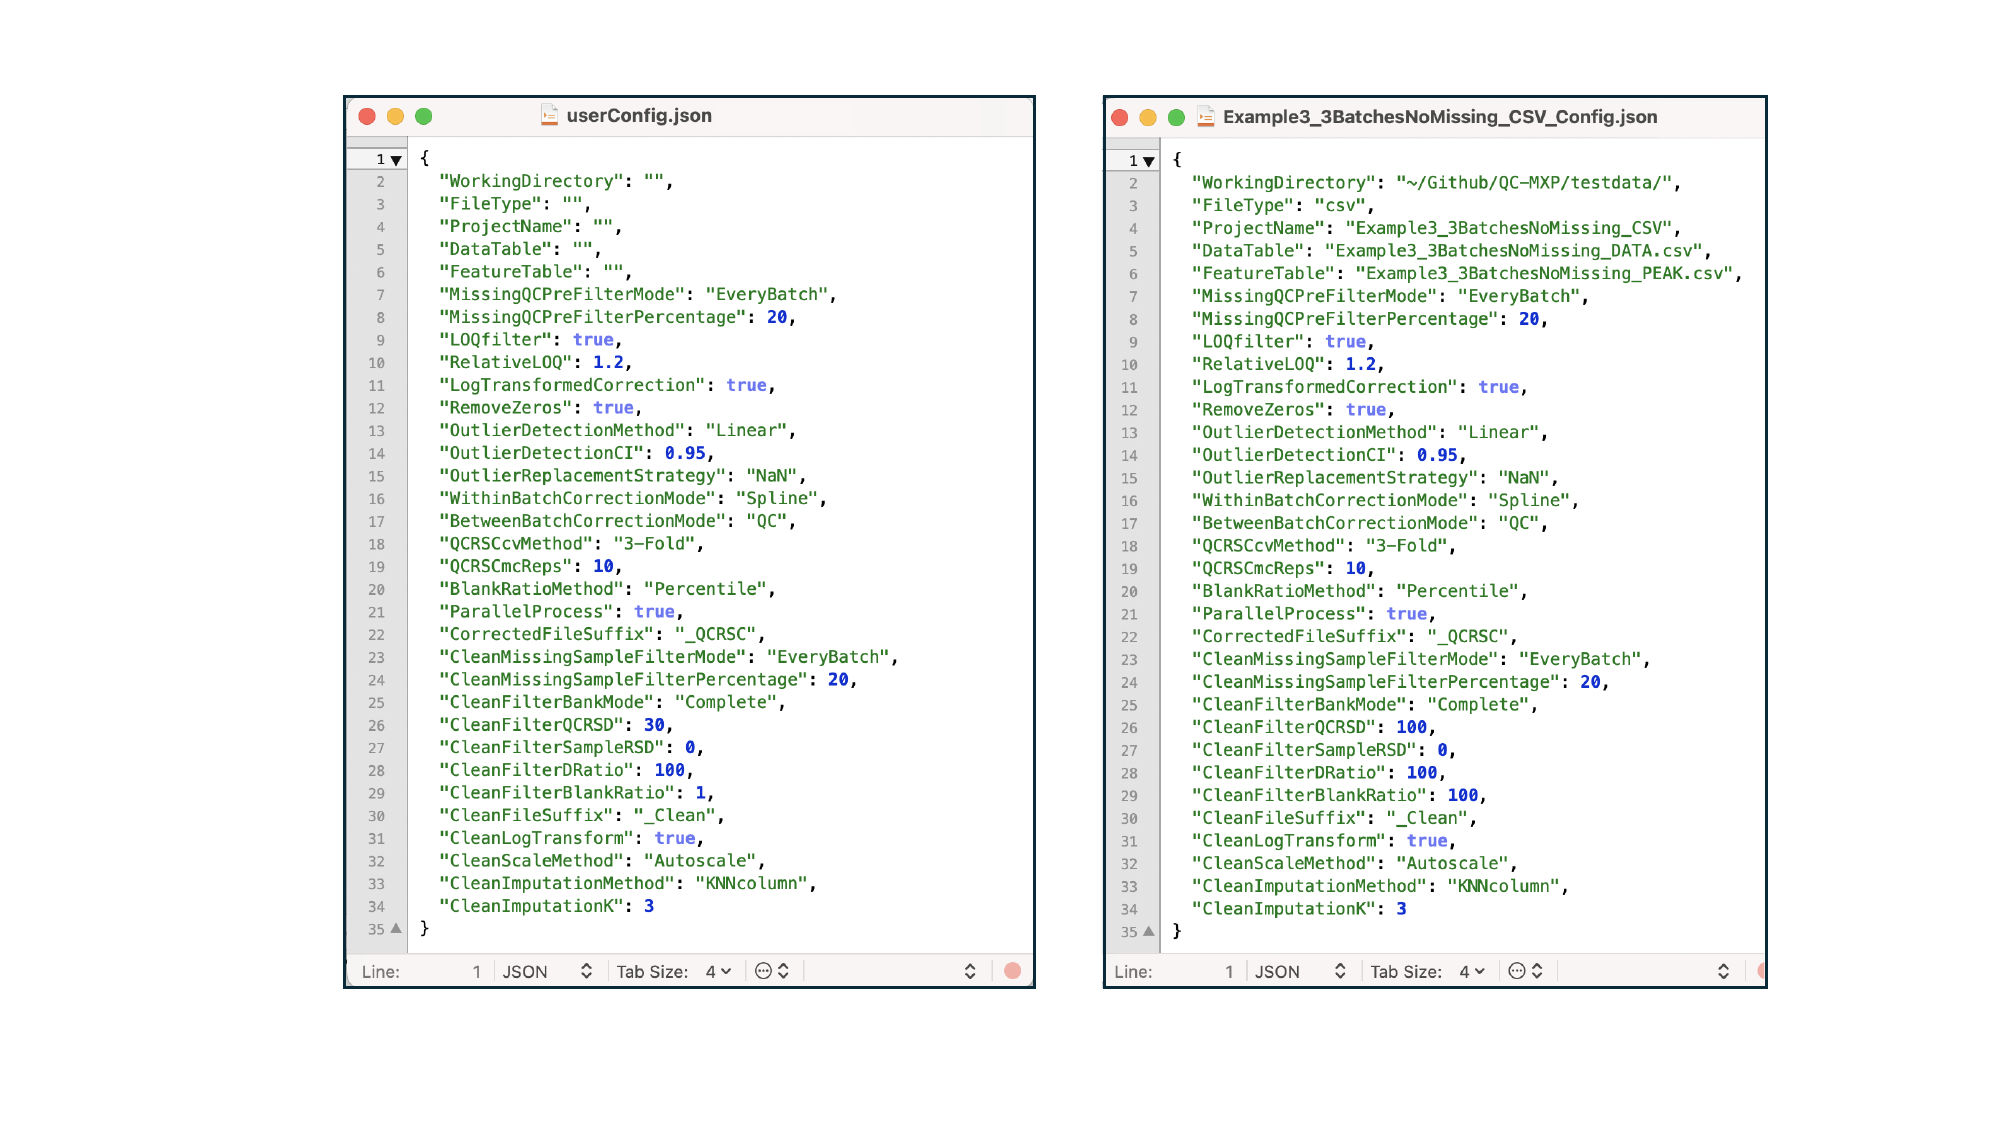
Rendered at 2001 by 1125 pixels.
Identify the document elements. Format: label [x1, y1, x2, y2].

text_box [1103, 95, 1768, 989]
picture [343, 96, 1035, 988]
picture [1101, 96, 1765, 988]
